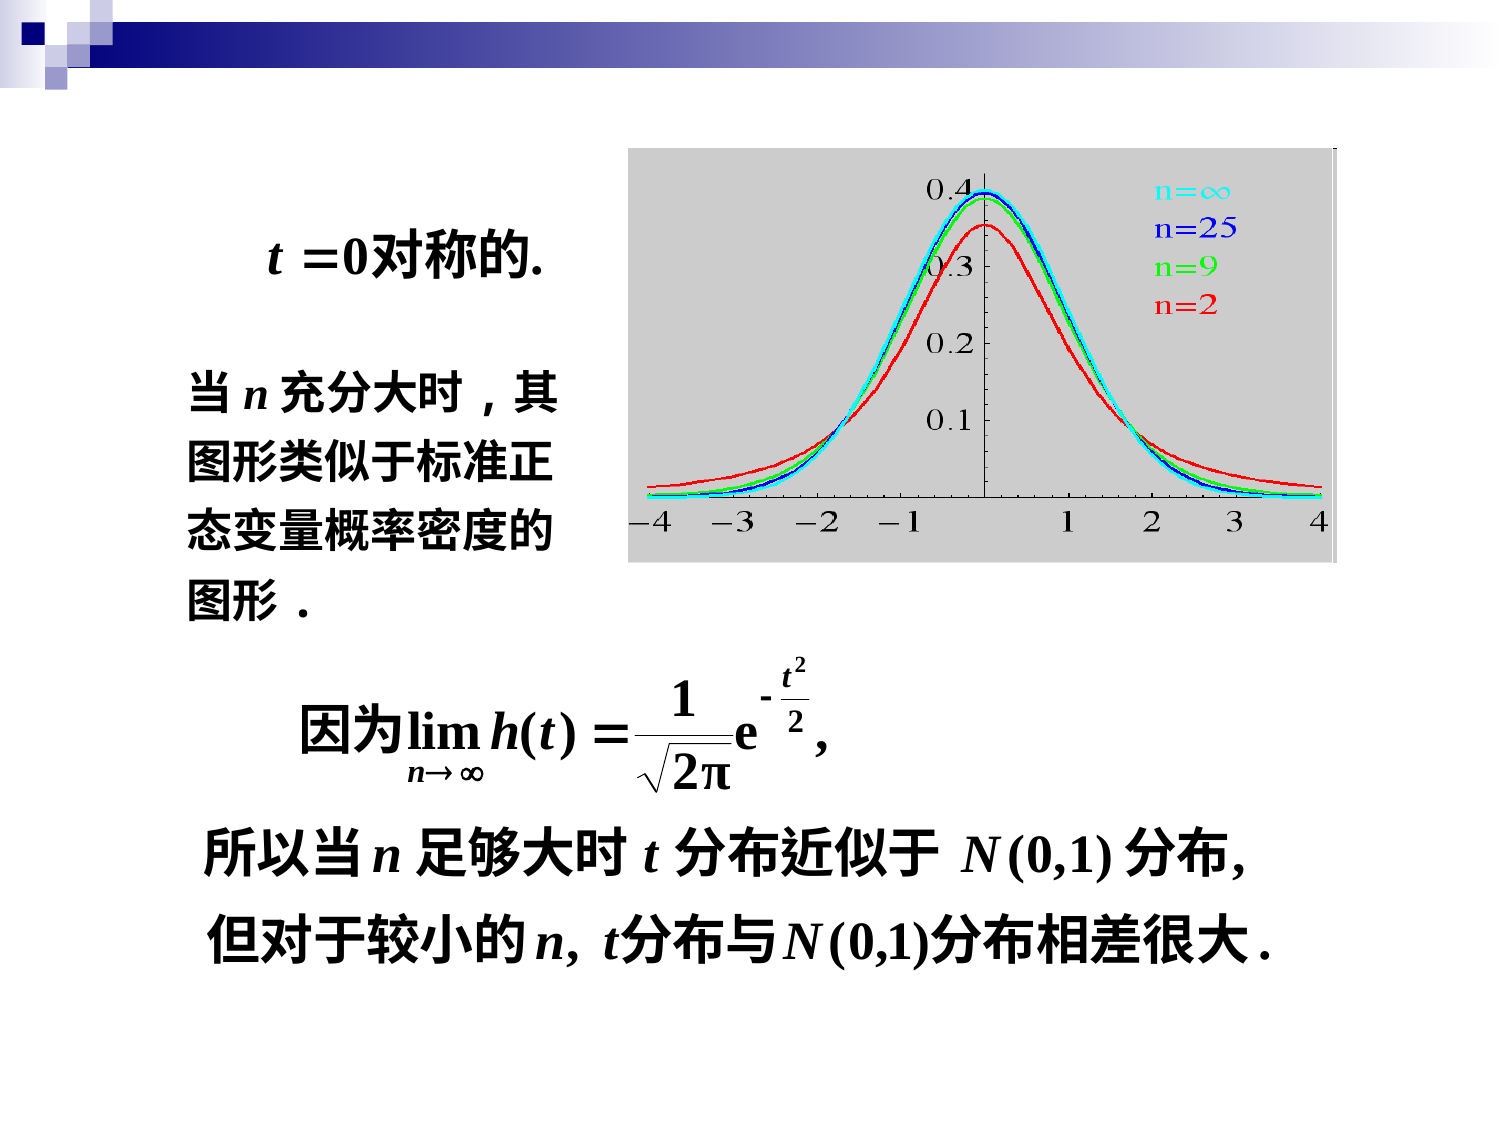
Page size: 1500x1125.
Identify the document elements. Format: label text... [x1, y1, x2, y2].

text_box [600, 909, 1328, 977]
text_box 当n充分大时,其图形类似于标准正态变量概率密度的图形. [171, 342, 615, 634]
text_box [203, 911, 600, 977]
picture [628, 148, 1337, 563]
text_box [302, 649, 832, 798]
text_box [264, 226, 601, 292]
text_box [187, 822, 1249, 890]
